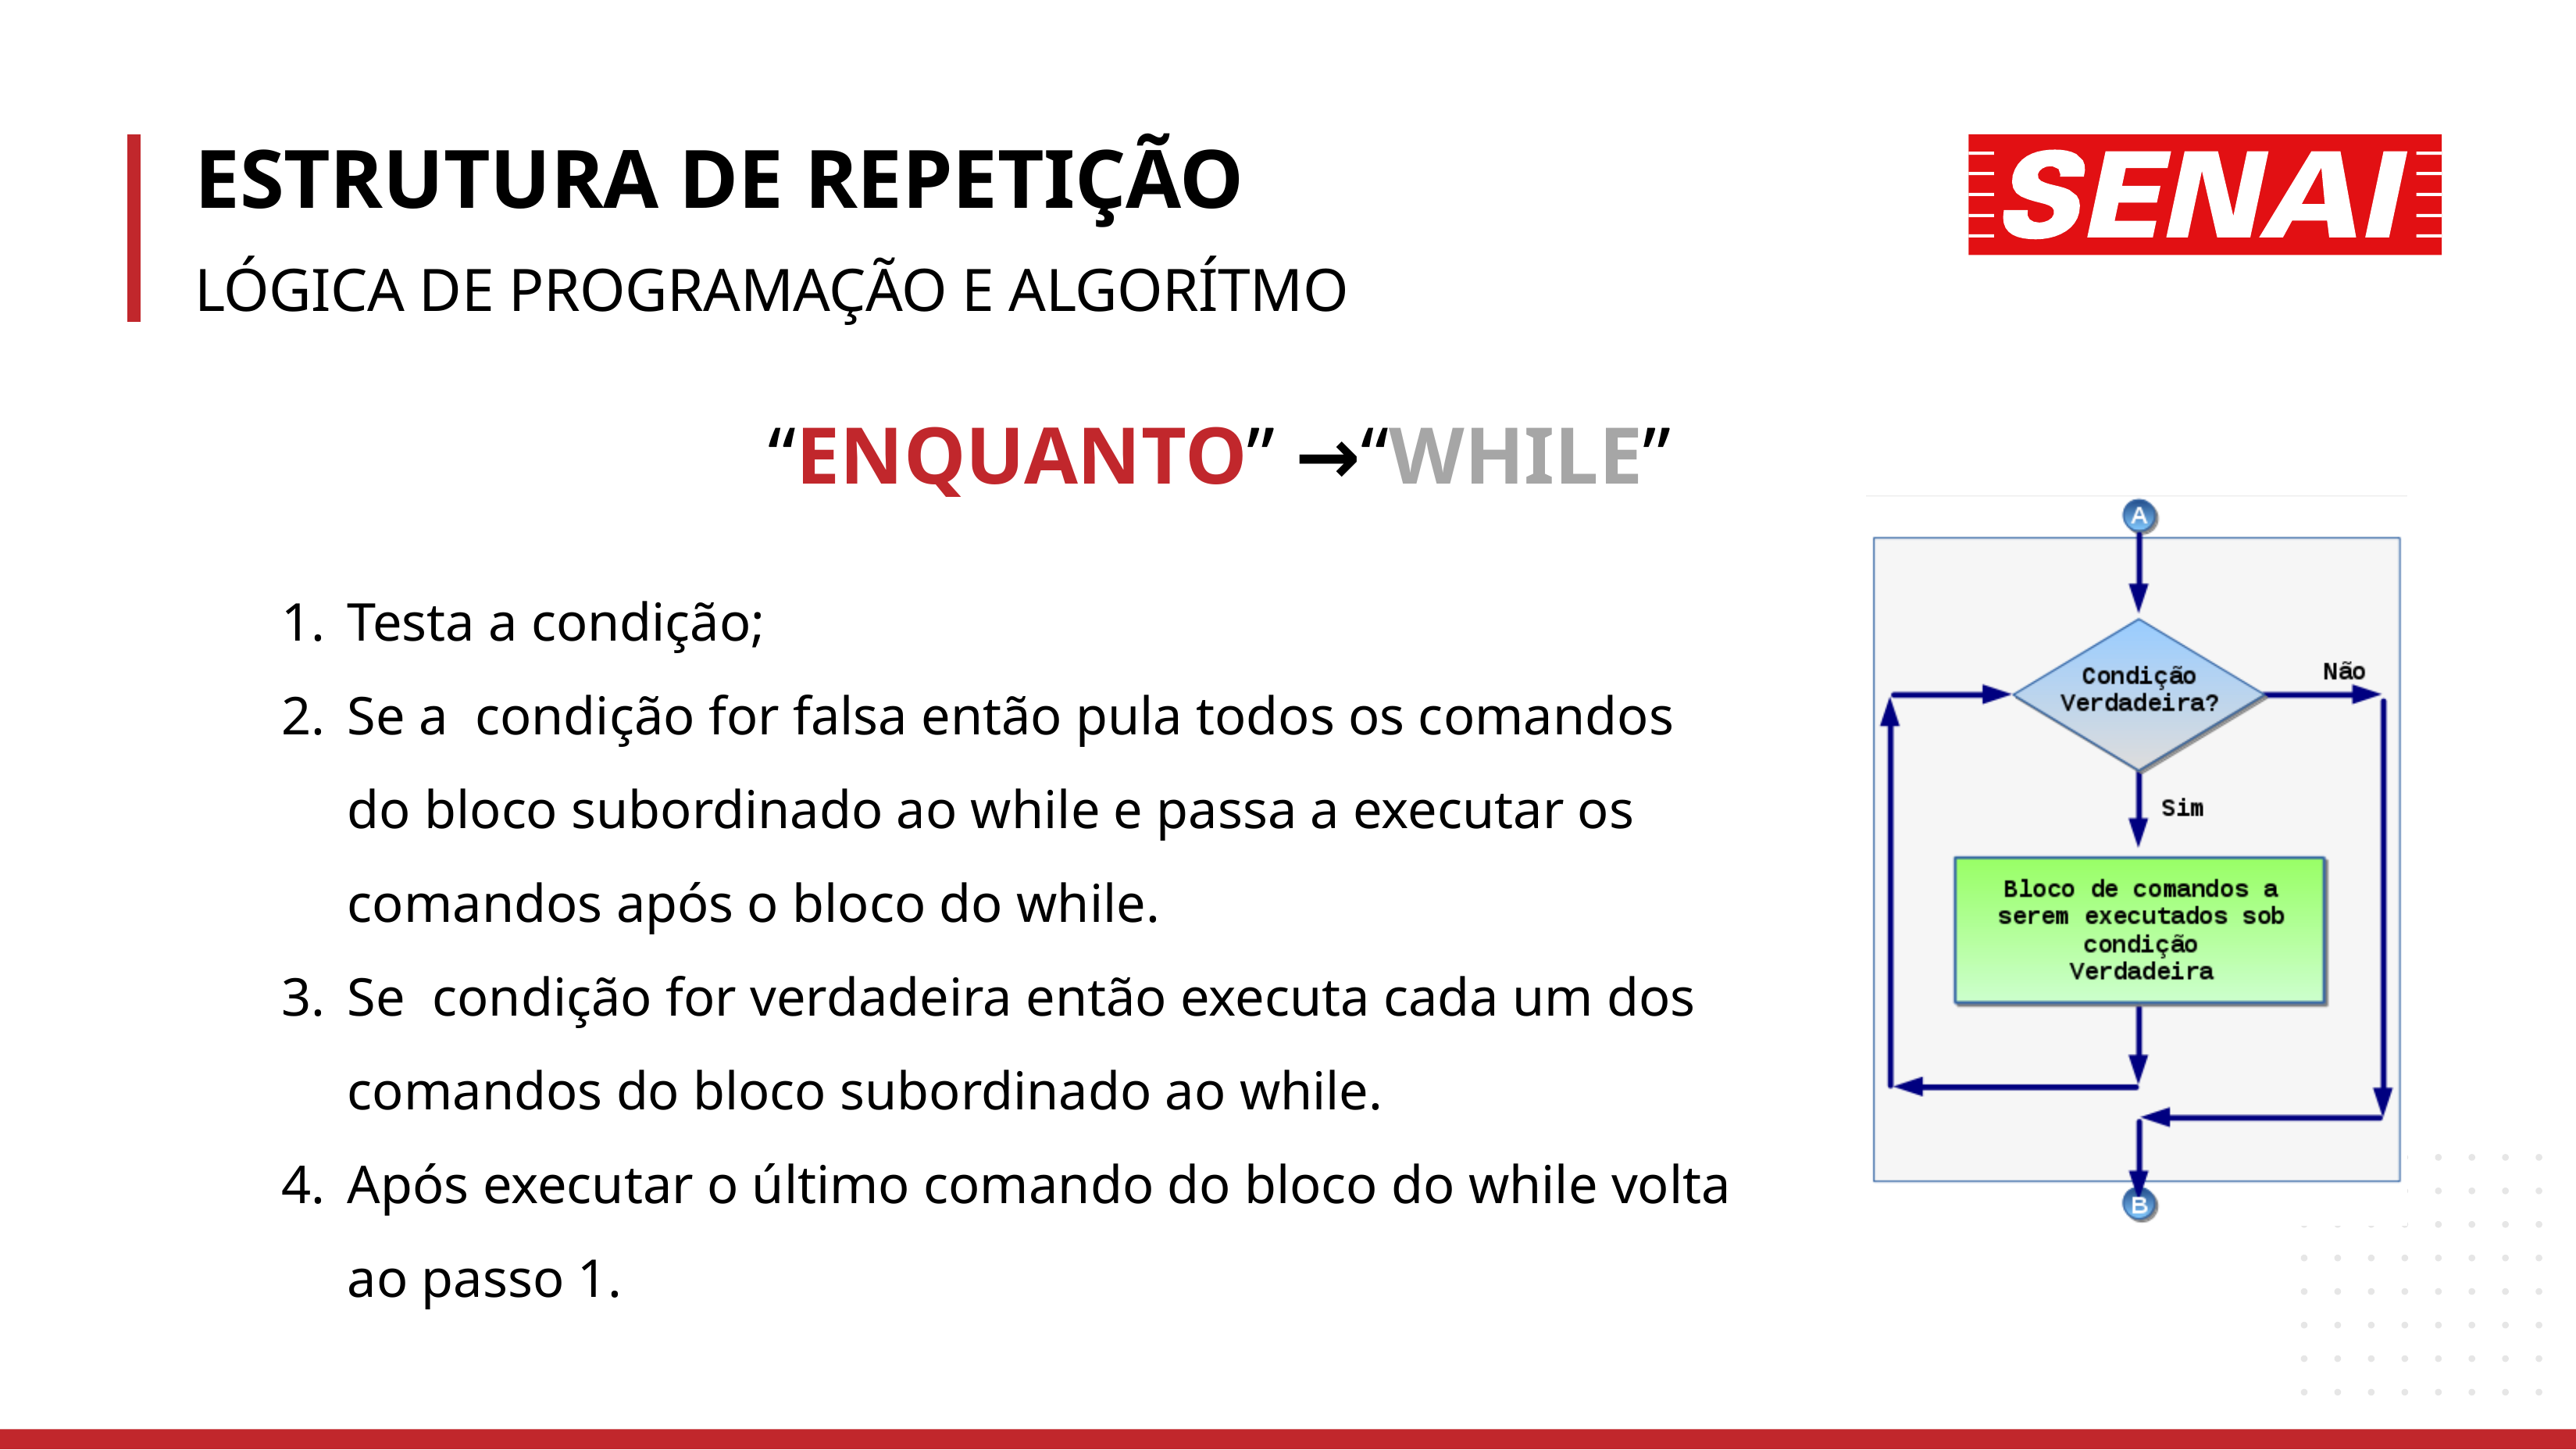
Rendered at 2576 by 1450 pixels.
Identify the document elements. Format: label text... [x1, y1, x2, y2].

text_box ESTRUTURA DE REPETIÇÃO LÓGICA DE PROGRAMAÇÃO E ALGORÍTMO [193, 126, 1913, 323]
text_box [1968, 134, 2442, 255]
text_box [0, 1429, 2576, 1449]
text_box Testa a condição; Se a condição for falsa então pula todos os comandos do bloco subordinado ao while e passa a executar os comandos após o bloco do while. Se condição for verdadeira então executa cada um dos comandos do bloco subordinado ao while. Após executar o último comando do bloco do while volta ao passo 1. [269, 552, 1760, 1313]
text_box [2300, 1153, 2543, 1396]
picture [1866, 495, 2407, 1226]
text_box “ENQUANTO” →“WHILE” [555, 400, 1884, 506]
